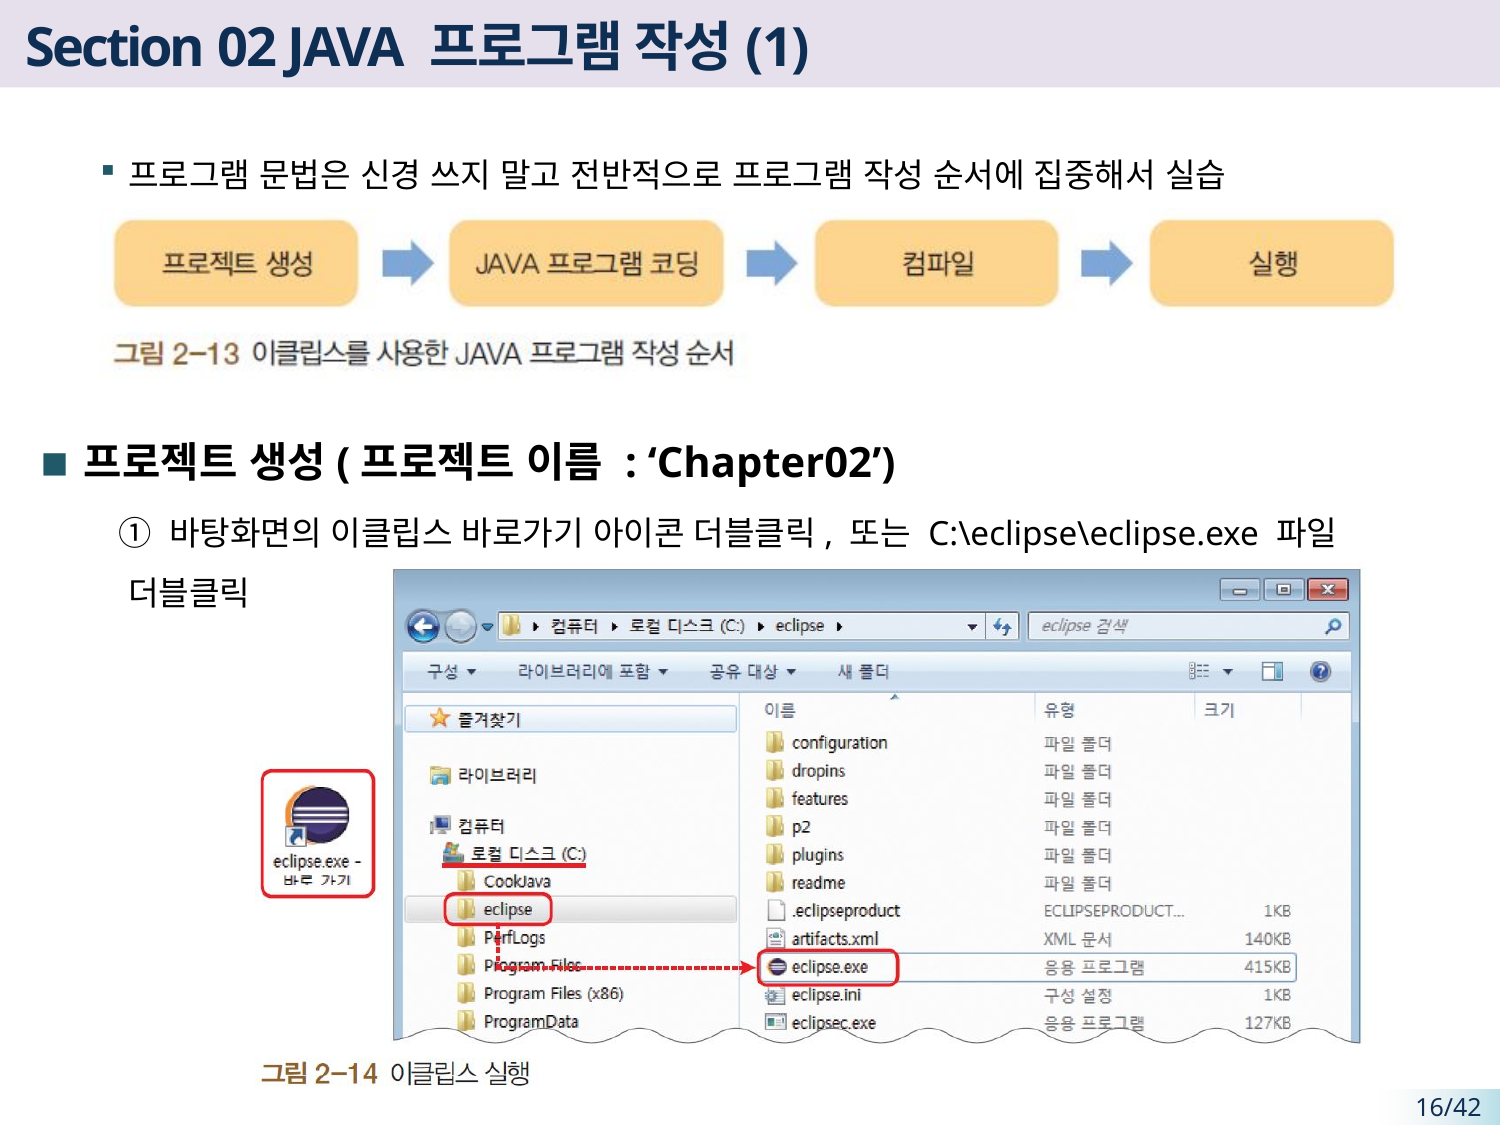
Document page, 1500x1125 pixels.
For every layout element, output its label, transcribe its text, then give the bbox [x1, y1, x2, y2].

list 프로그램 문법은 신경 쓰지 말고 전반적으로 프로그램 작성 순서에 집중해서 실습 프로젝트 생성(프로젝트 이름 : ‘Chapter02’) ① 바탕화면의 이클립스 바로가기 아이콘 더블클릭, 또는 C:\eclipse\eclipse.exe 파일 더블클릭 [10, 126, 1481, 1057]
picture [100, 207, 1403, 379]
picture [255, 562, 1366, 1091]
title Section 02 JAVA 프로그램 작성(1) [10, 5, 1288, 84]
